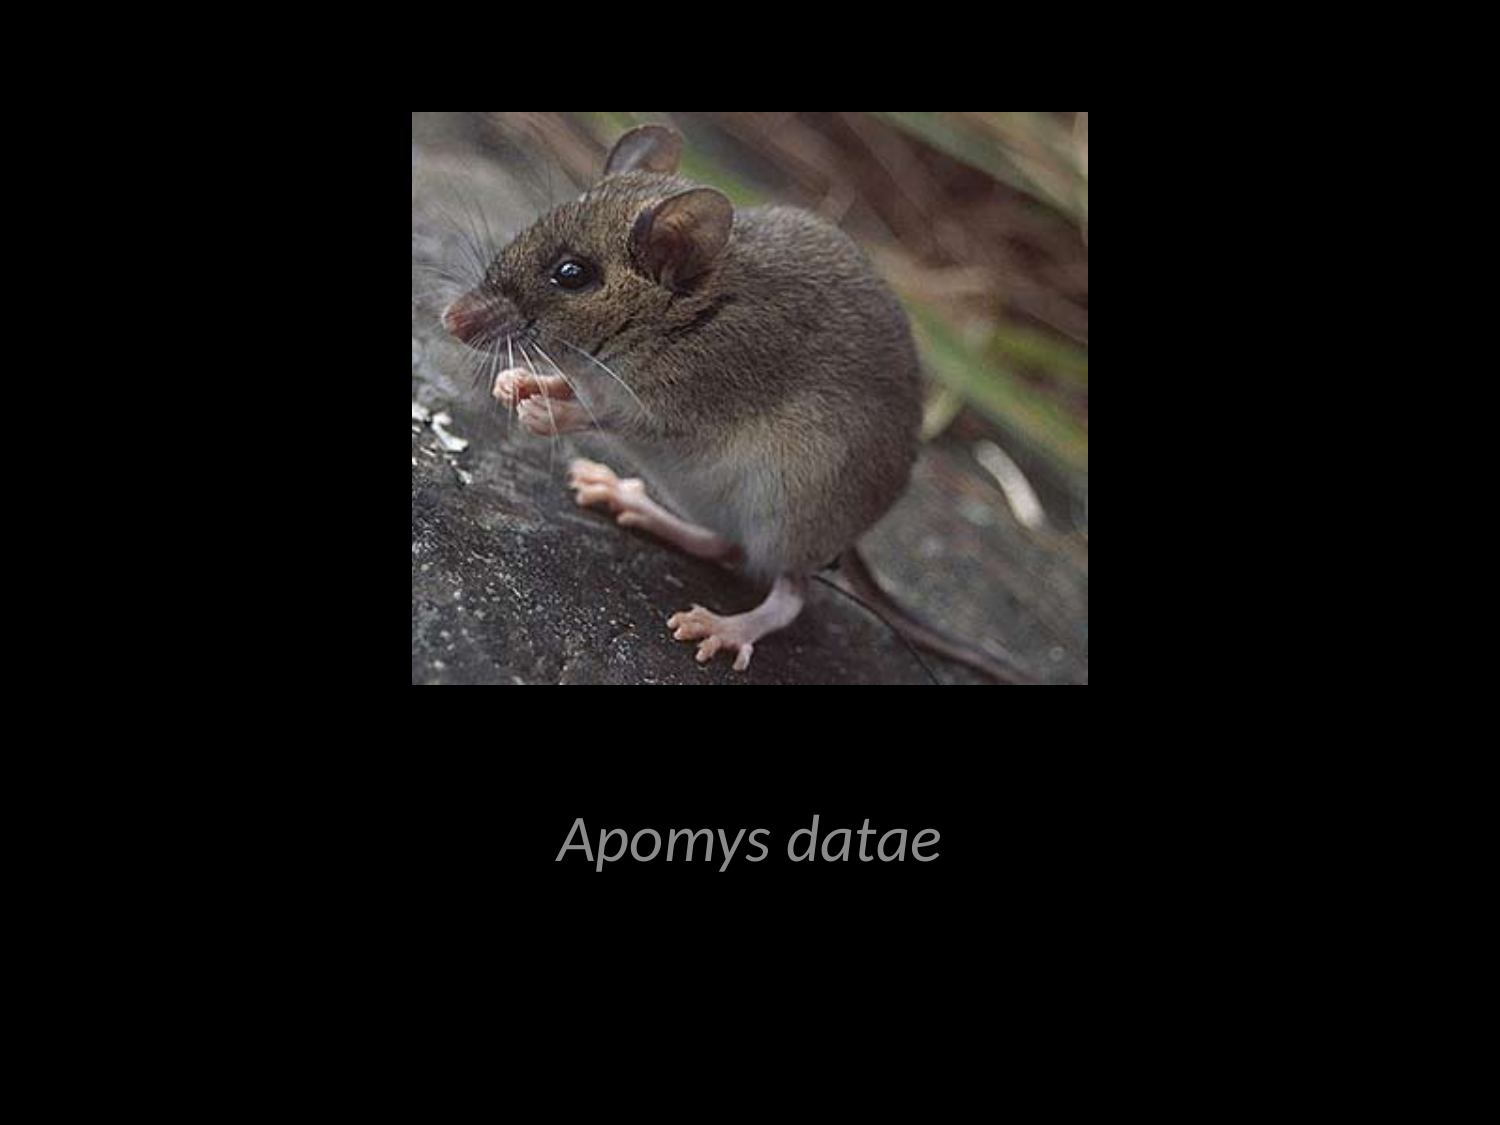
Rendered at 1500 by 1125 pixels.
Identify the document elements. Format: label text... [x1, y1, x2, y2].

subtitle Apomys datae [225, 787, 1275, 925]
picture [412, 112, 1088, 685]
